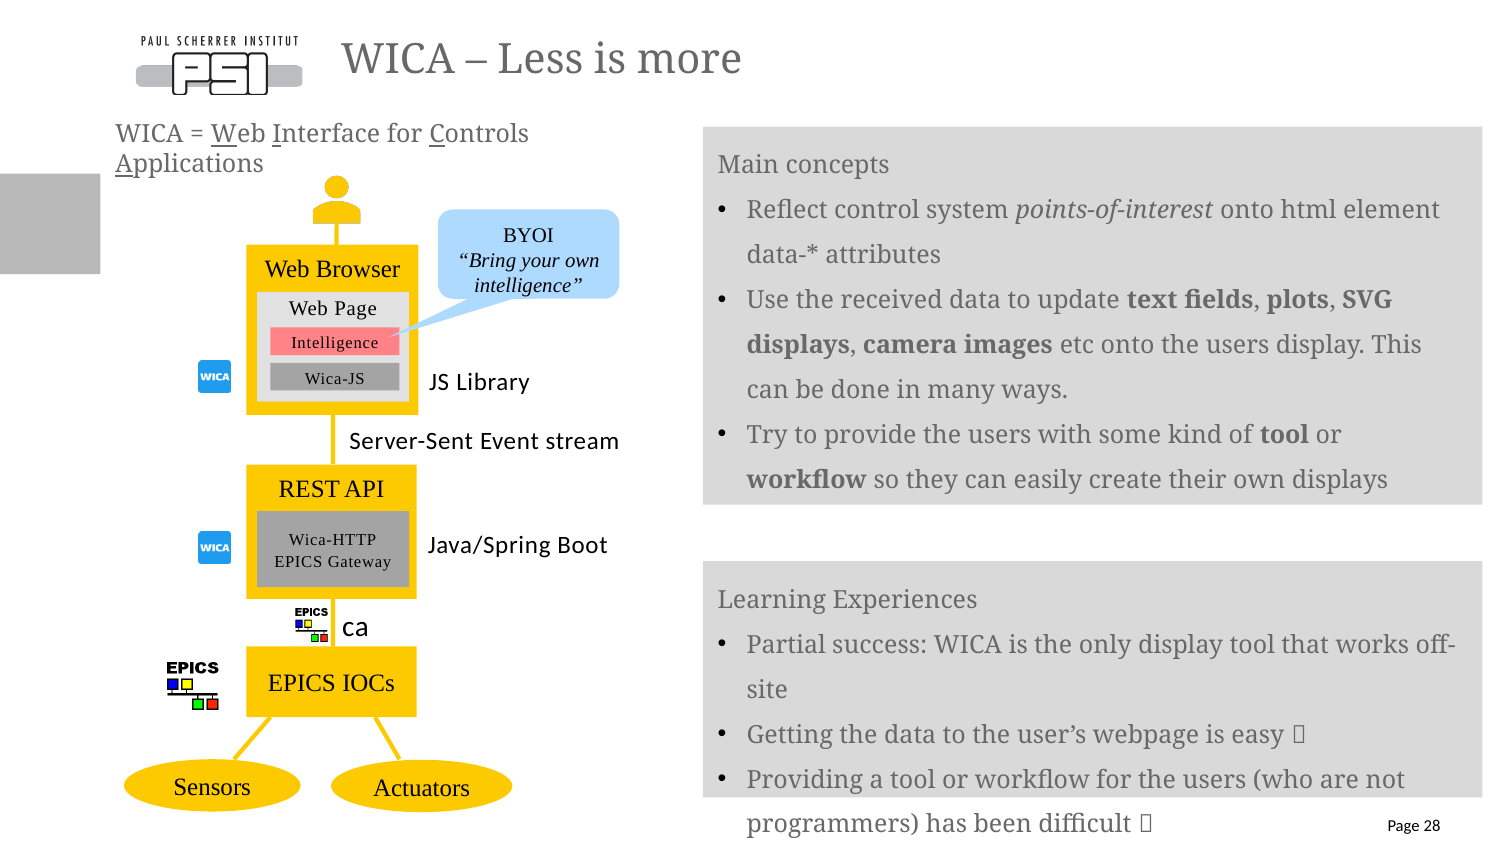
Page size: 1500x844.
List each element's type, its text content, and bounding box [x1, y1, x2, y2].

picture [198, 360, 231, 393]
slide_number Page 28 [1346, 814, 1441, 840]
title WICA – Less is more [340, 32, 1459, 95]
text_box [123, 165, 626, 813]
picture [198, 531, 231, 564]
text_box Main concepts Reflect control system points-of-interest onto html element data-* attributes Use the received data to update text fields, plots, SVG displays, camera images etc onto the users display. This can be done in many ways. Try to provide the users with some kind of tool or workflow so they can easily create their own displays [702, 126, 1483, 505]
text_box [295, 603, 367, 643]
text_box WICA = Web Interface for Controls Applications [100, 110, 668, 162]
text_box Learning Experiences Partial success: WICA is the only display tool that works off-site Getting the data to the user’s webpage is easy  Providing a tool or workflow for the users (who are not programmers) has been difficult  [702, 561, 1483, 798]
